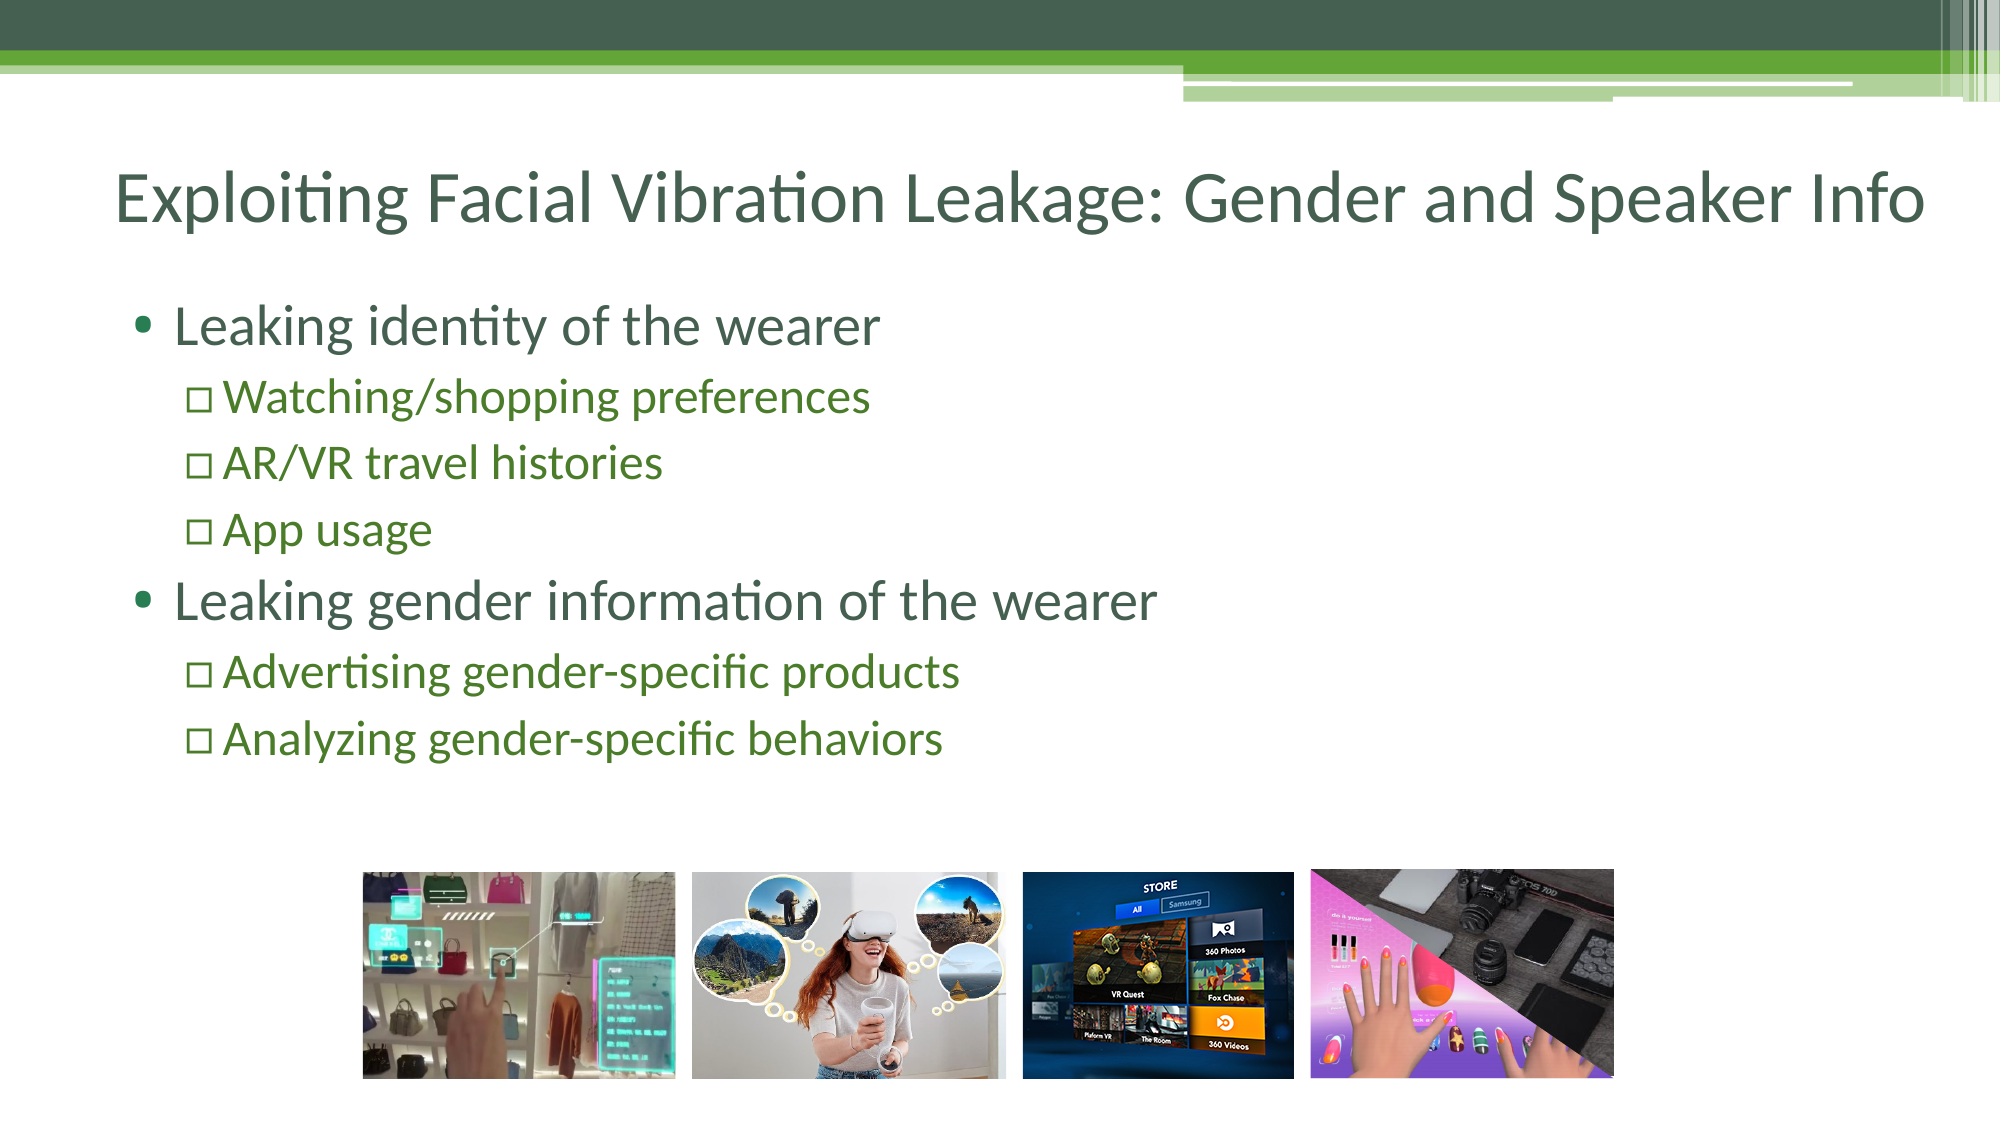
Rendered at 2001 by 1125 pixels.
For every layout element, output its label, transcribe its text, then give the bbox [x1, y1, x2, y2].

list Leaking identity of the wearer Watching/shopping preferences AR/VR travel histories App usage Leaking gender information of the wearer Advertising gender-specific products Analyzing gender-specific behaviors [99, 280, 1900, 990]
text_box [362, 869, 1614, 1079]
title Exploiting Facial Vibration Leakage: Gender and Speaker Info [99, 105, 1983, 281]
